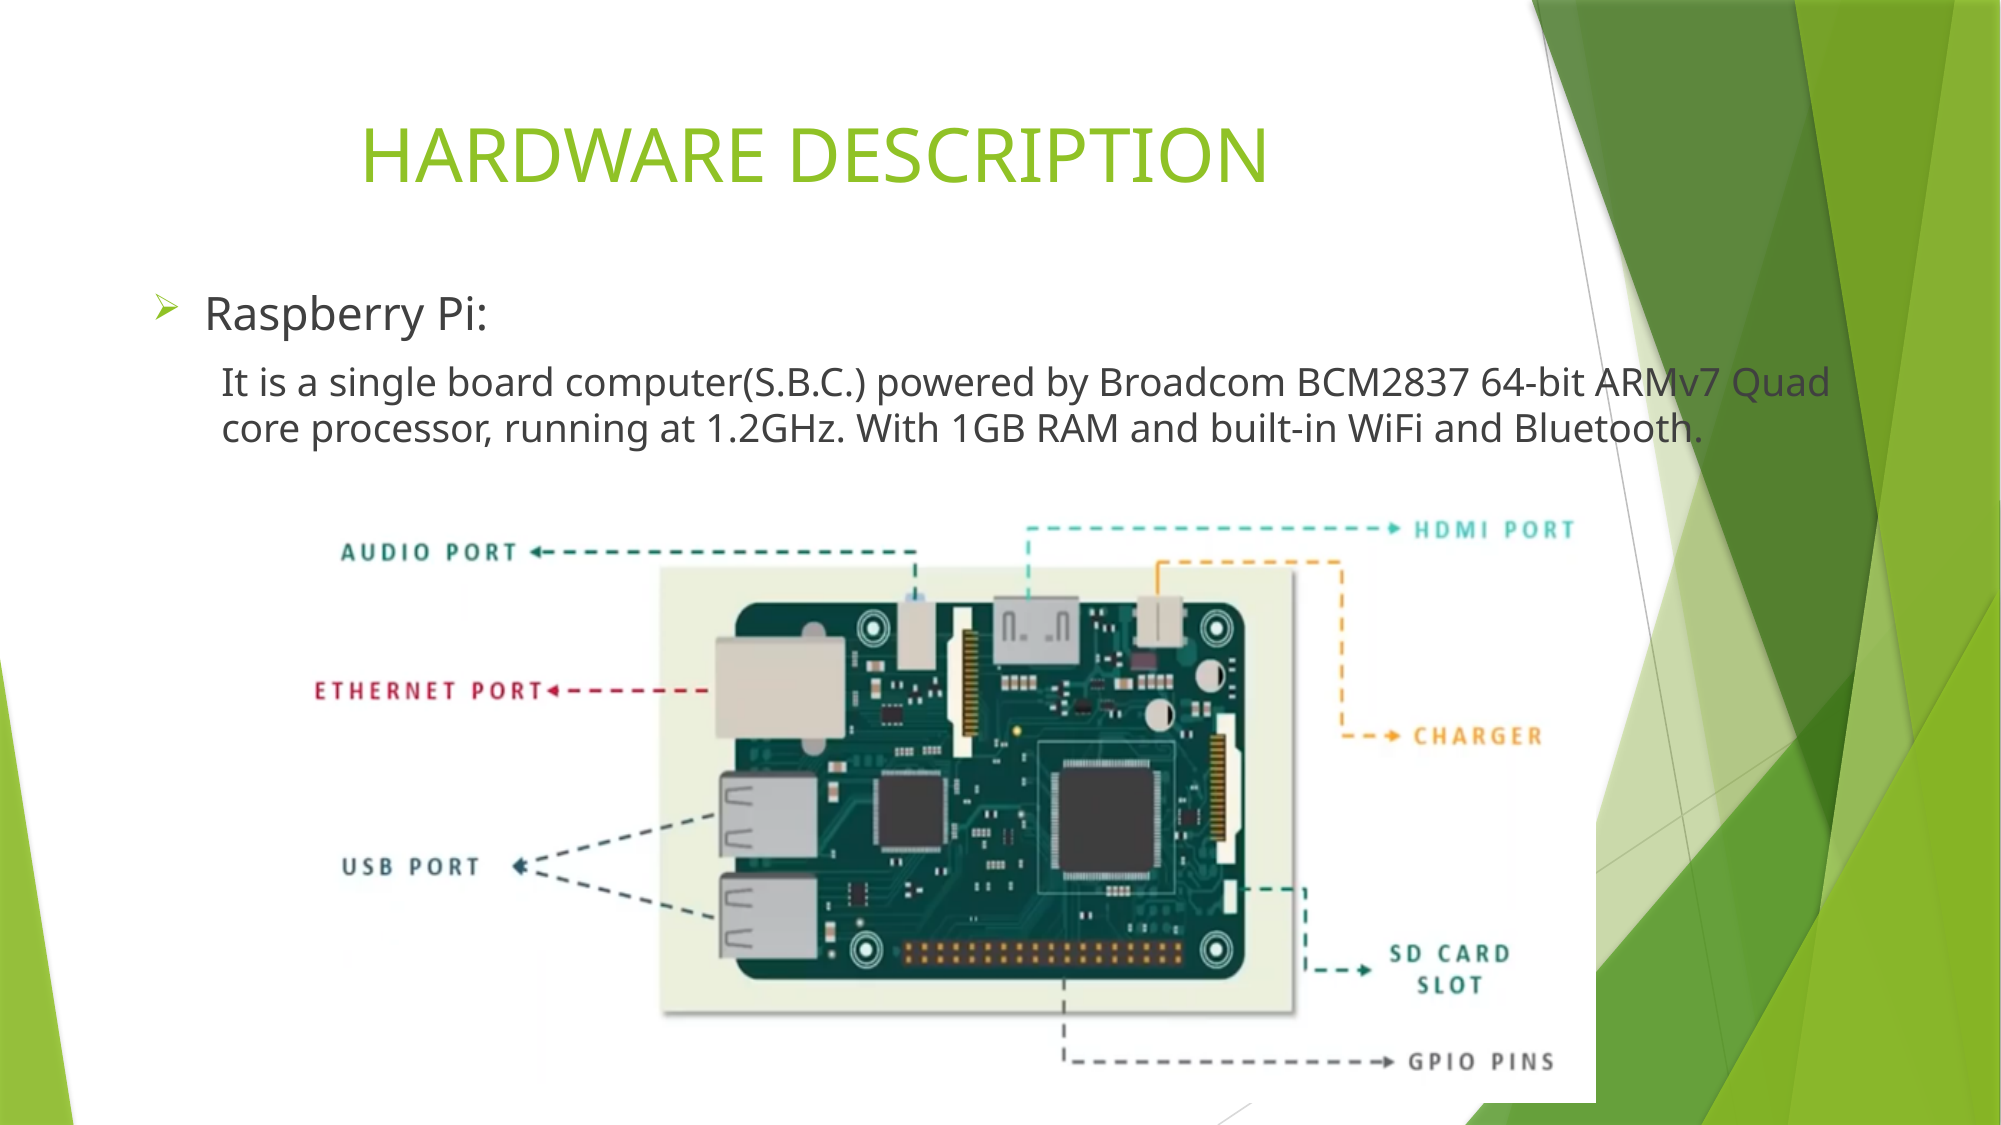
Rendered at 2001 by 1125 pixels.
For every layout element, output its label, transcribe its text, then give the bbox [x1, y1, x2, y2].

picture [303, 495, 1596, 1104]
title HARDWARE DESCRIPTION [111, 99, 1522, 233]
list Raspberry Pi: It is a single board computer(S.B.C.) powered by Broadcom BCM2837 64-bit ARMv7 Quad core processor, running at 1.2GHz. With 1GB RAM and built-in WiFi and Bluetooth. [137, 276, 1863, 497]
